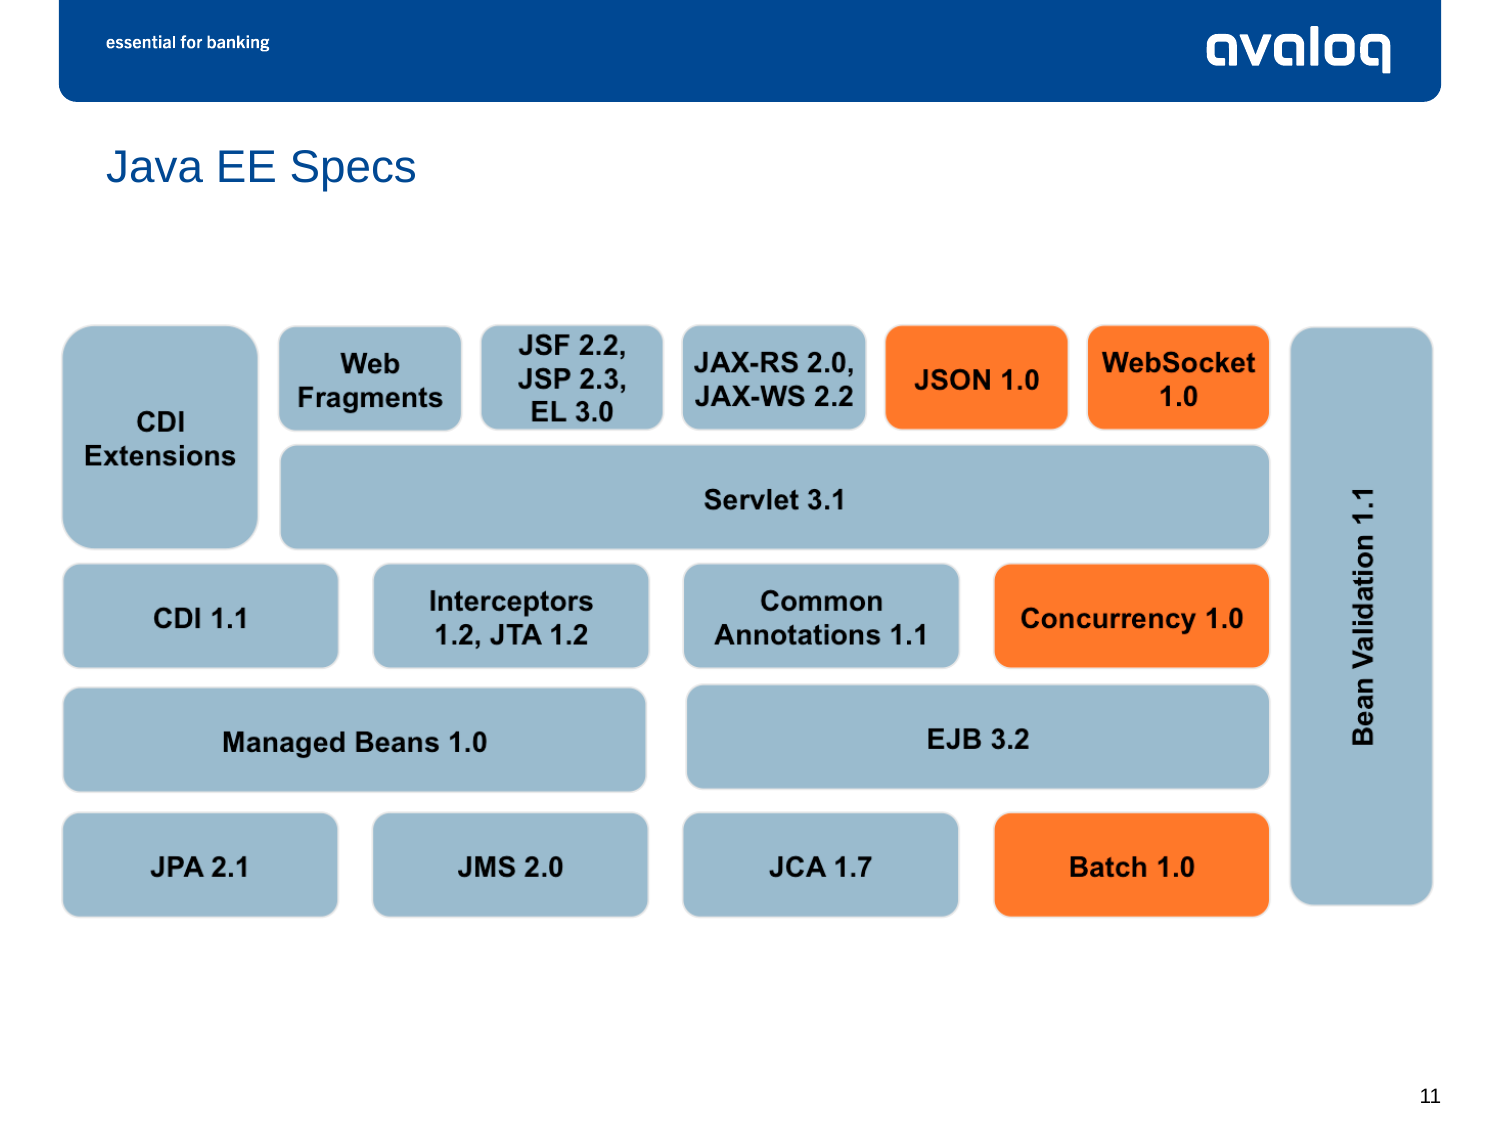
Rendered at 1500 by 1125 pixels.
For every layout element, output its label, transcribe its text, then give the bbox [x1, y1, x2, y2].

slide_number 11 [1200, 1082, 1442, 1112]
picture [51, 314, 1447, 929]
title Java EE Specs [105, 142, 1394, 215]
